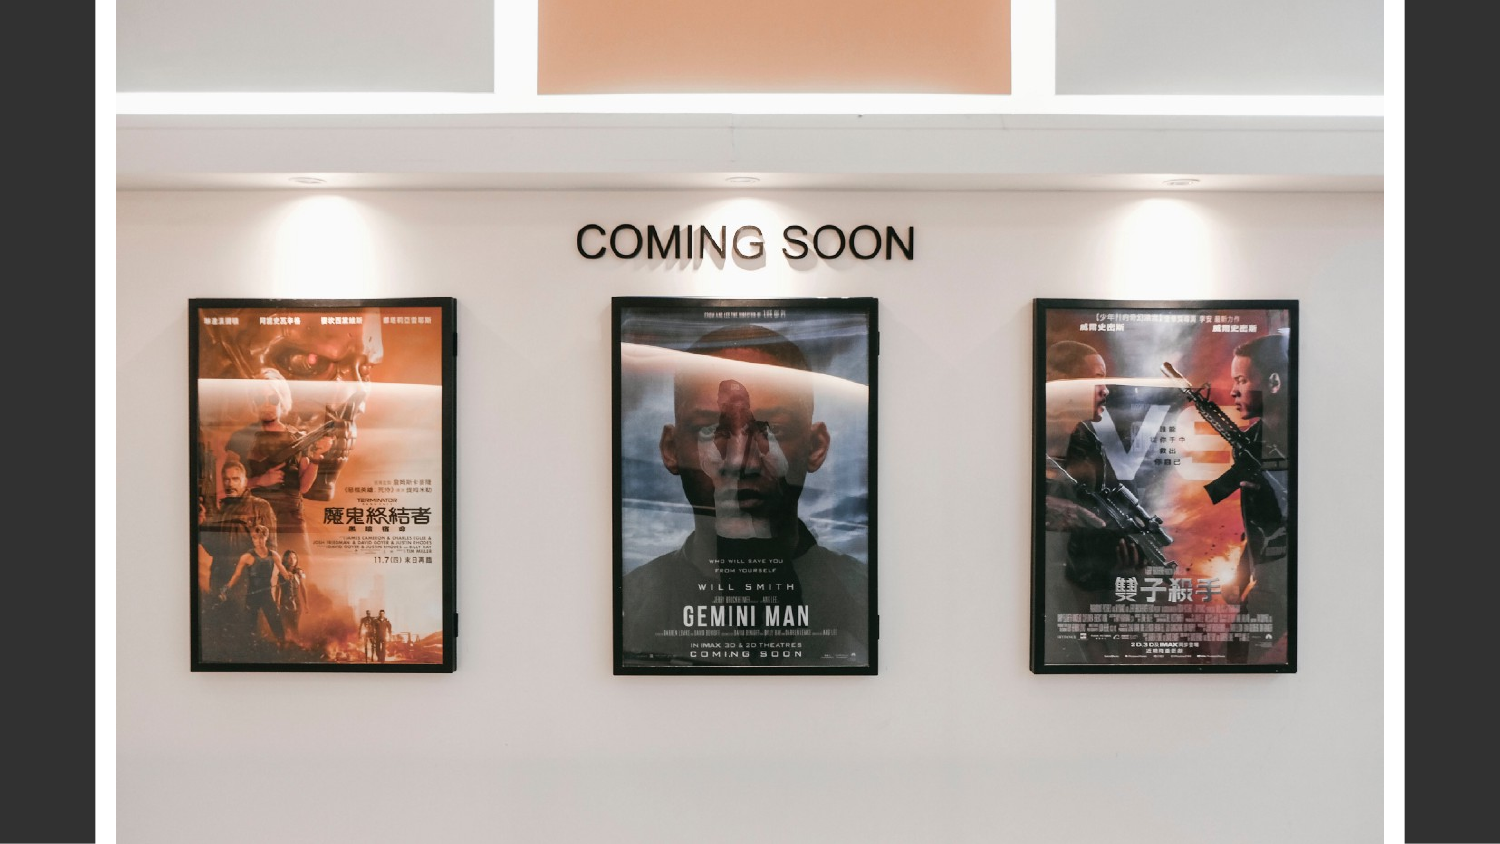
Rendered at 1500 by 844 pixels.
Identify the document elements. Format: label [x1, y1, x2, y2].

picture [116, 0, 1384, 844]
